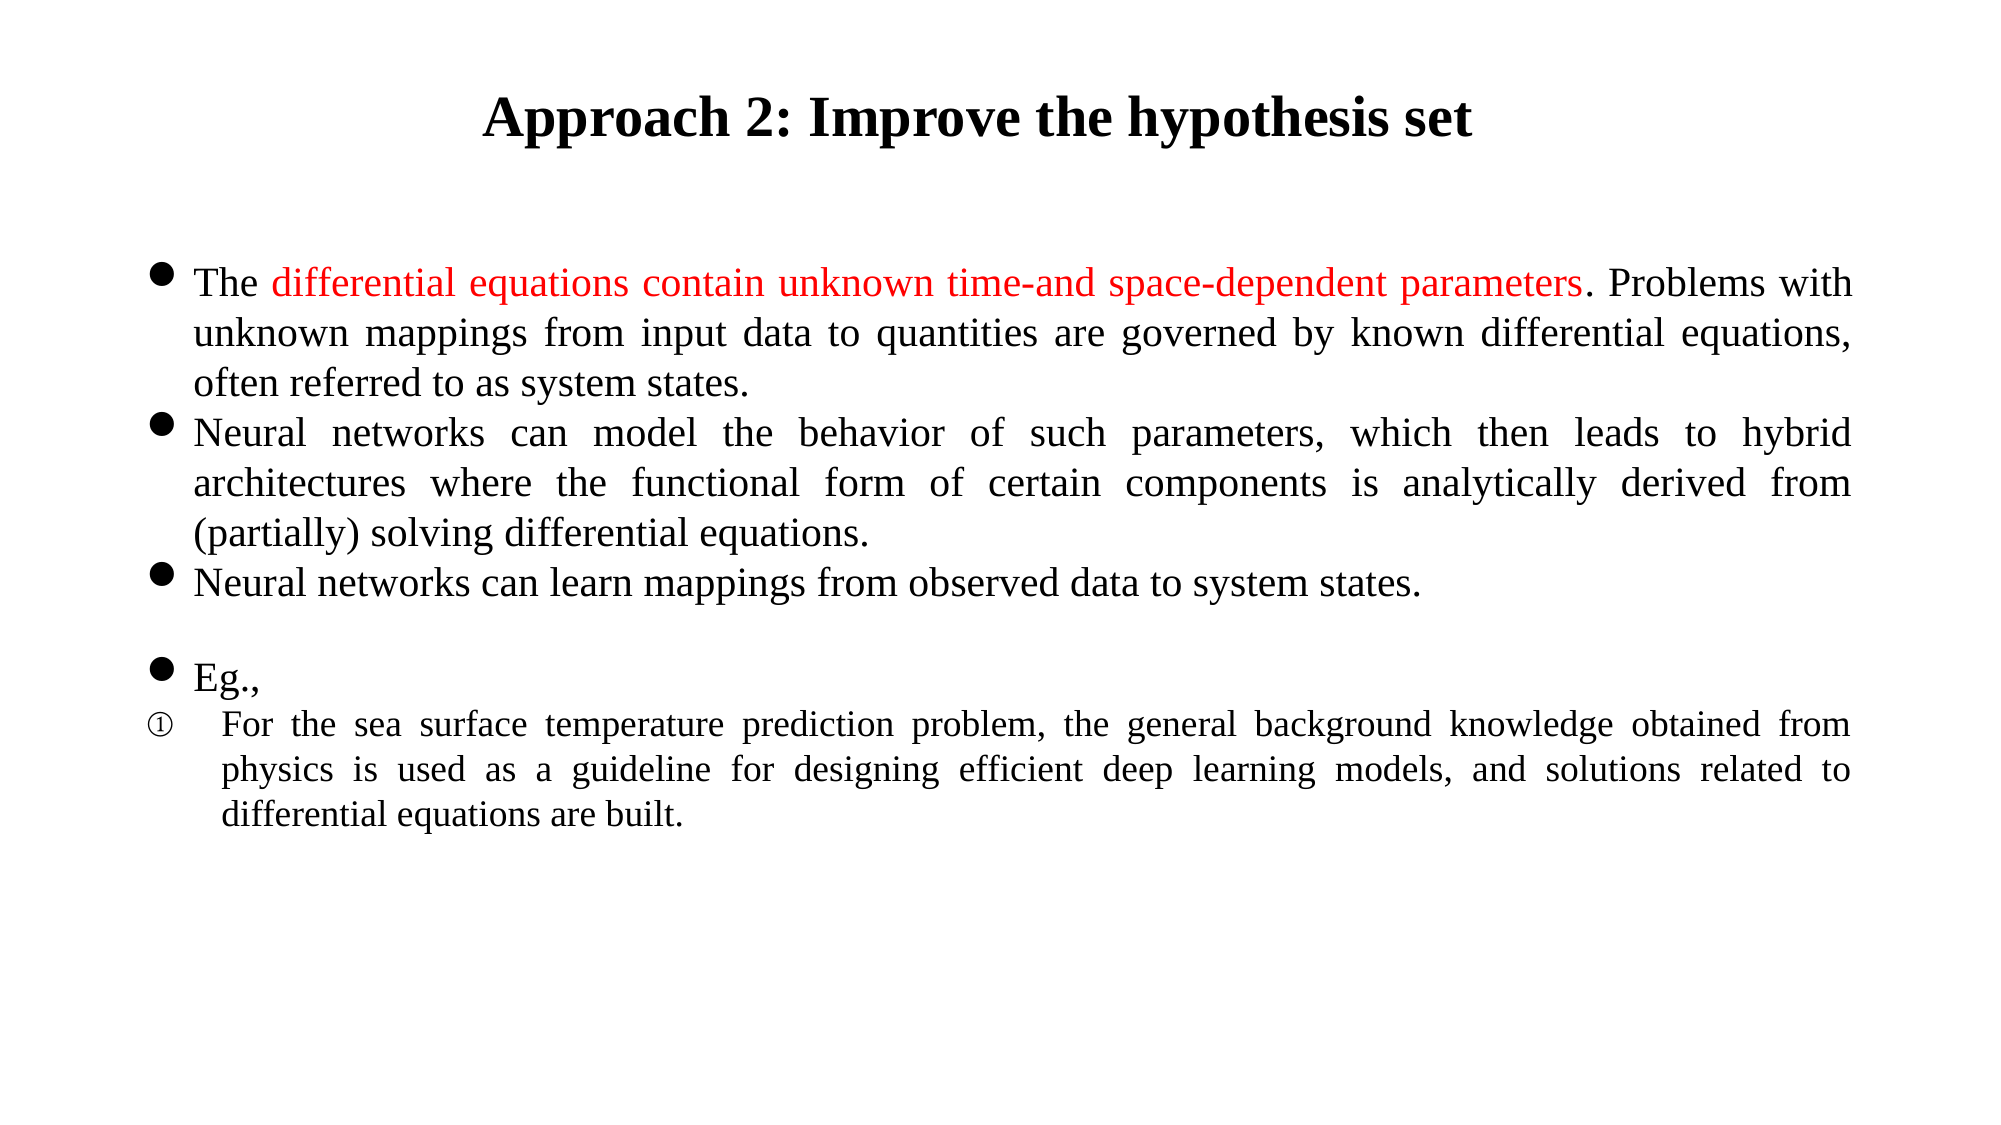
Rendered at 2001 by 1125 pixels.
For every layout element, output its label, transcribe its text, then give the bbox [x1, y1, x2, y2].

text_box The differential equations contain unknown time-and space-dependent parameters. Problems with unknown mappings from input data to quantities are governed by known differential equations, often referred to as system states. Neural networks can model the behavior of such parameters, which then leads to hybrid architectures where the functional form of certain components is analytically derived from (partially) solving differential equations. Neural networks can learn mappings from observed data to system states. Eg., For the sea surface temperature prediction problem, the general background knowledge obtained from physics is used as a guideline for designing efficient deep learning models, and solutions related to differential equations are built. [131, 246, 1869, 887]
text_box Approach 2: Improve the hypothesis set [303, 42, 1654, 185]
